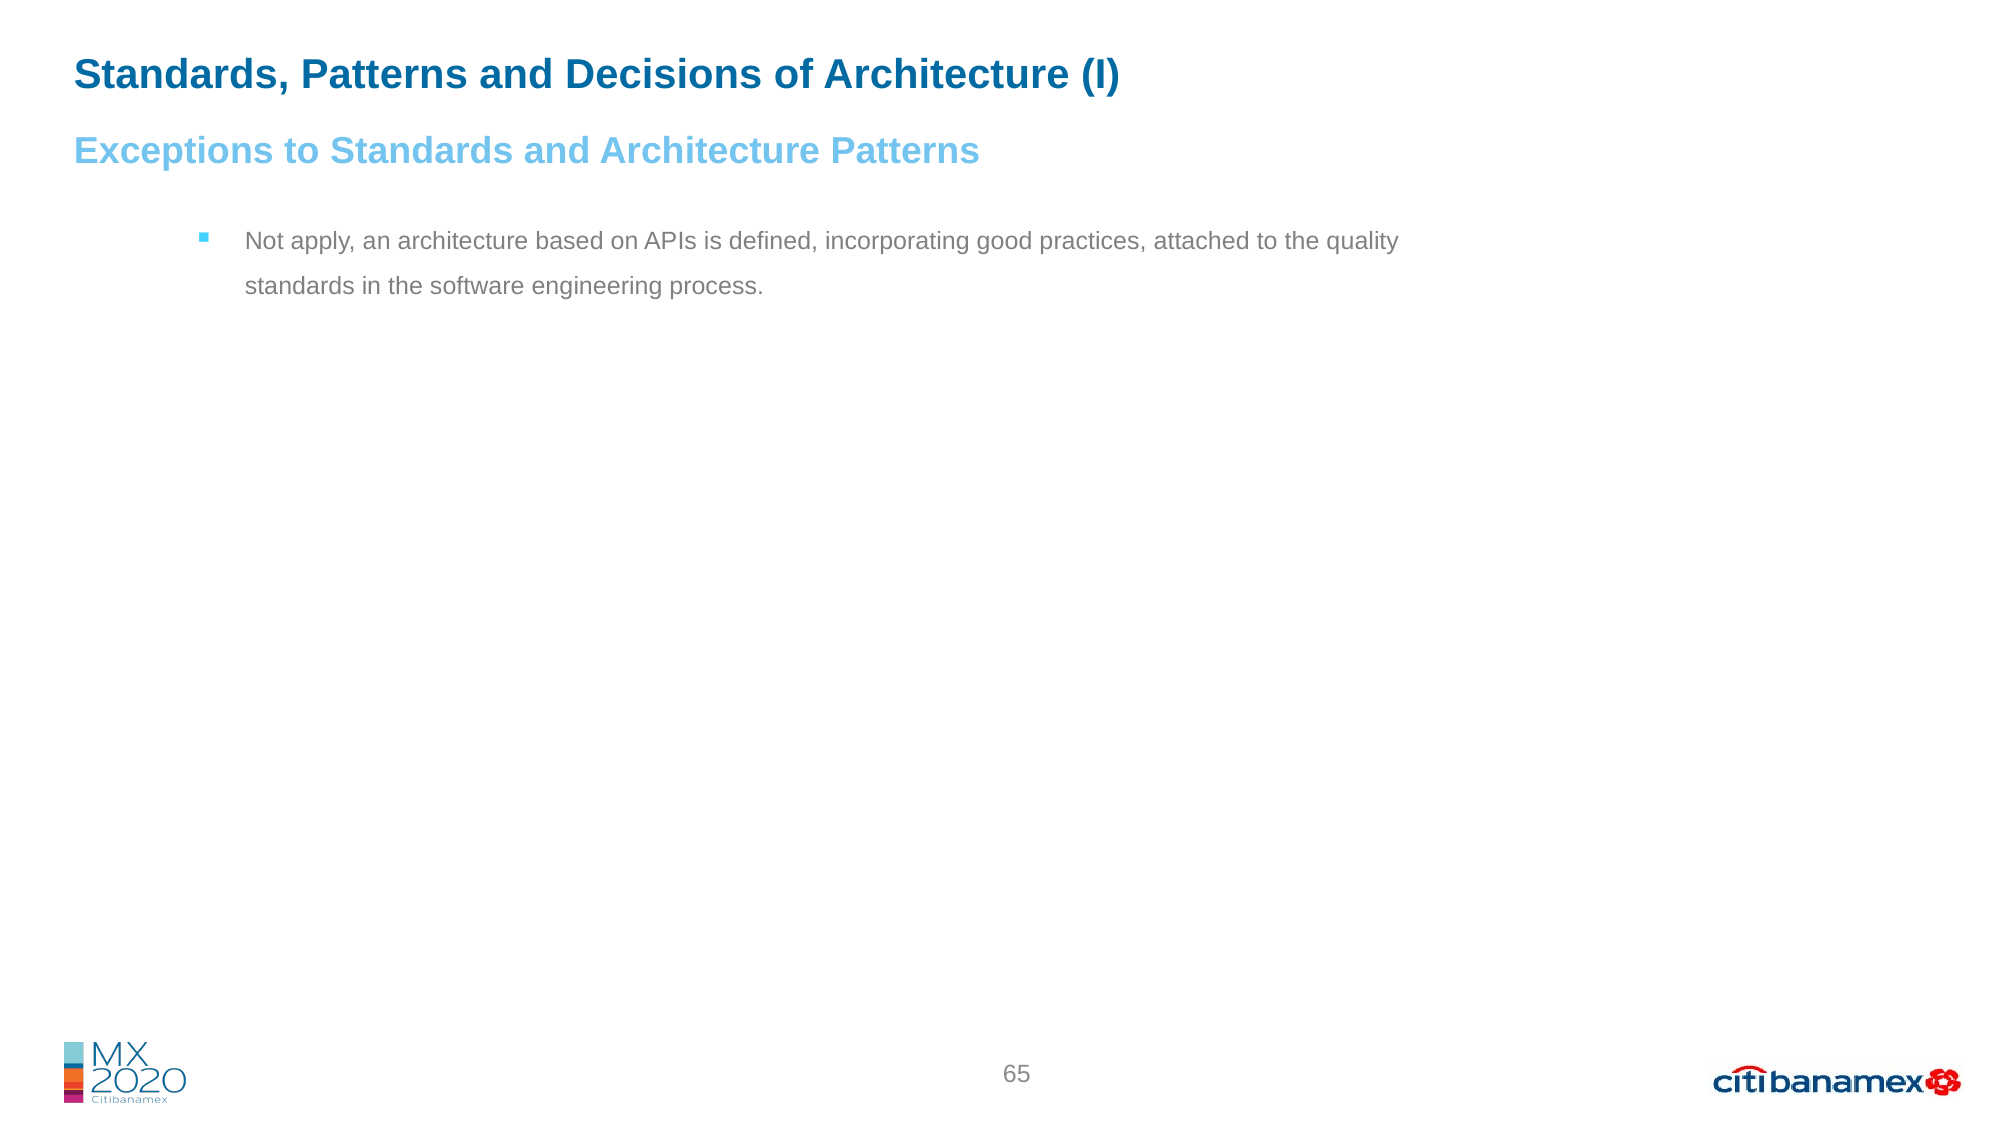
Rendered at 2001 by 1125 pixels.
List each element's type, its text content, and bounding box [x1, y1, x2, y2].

text_box Standards, Patterns and Decisions of Architecture (I) [66, 38, 1311, 104]
picture [64, 1042, 186, 1103]
picture [1707, 1063, 1964, 1097]
text_box Exceptions to Standards and Architecture Patterns [66, 118, 1240, 179]
text_box Not apply, an architecture based on APIs is defined, incorporating good practices, attached to the quality standards in the software engineering process. [112, 202, 1488, 450]
picture [97, 1042, 117, 1060]
picture [131, 1042, 144, 1050]
